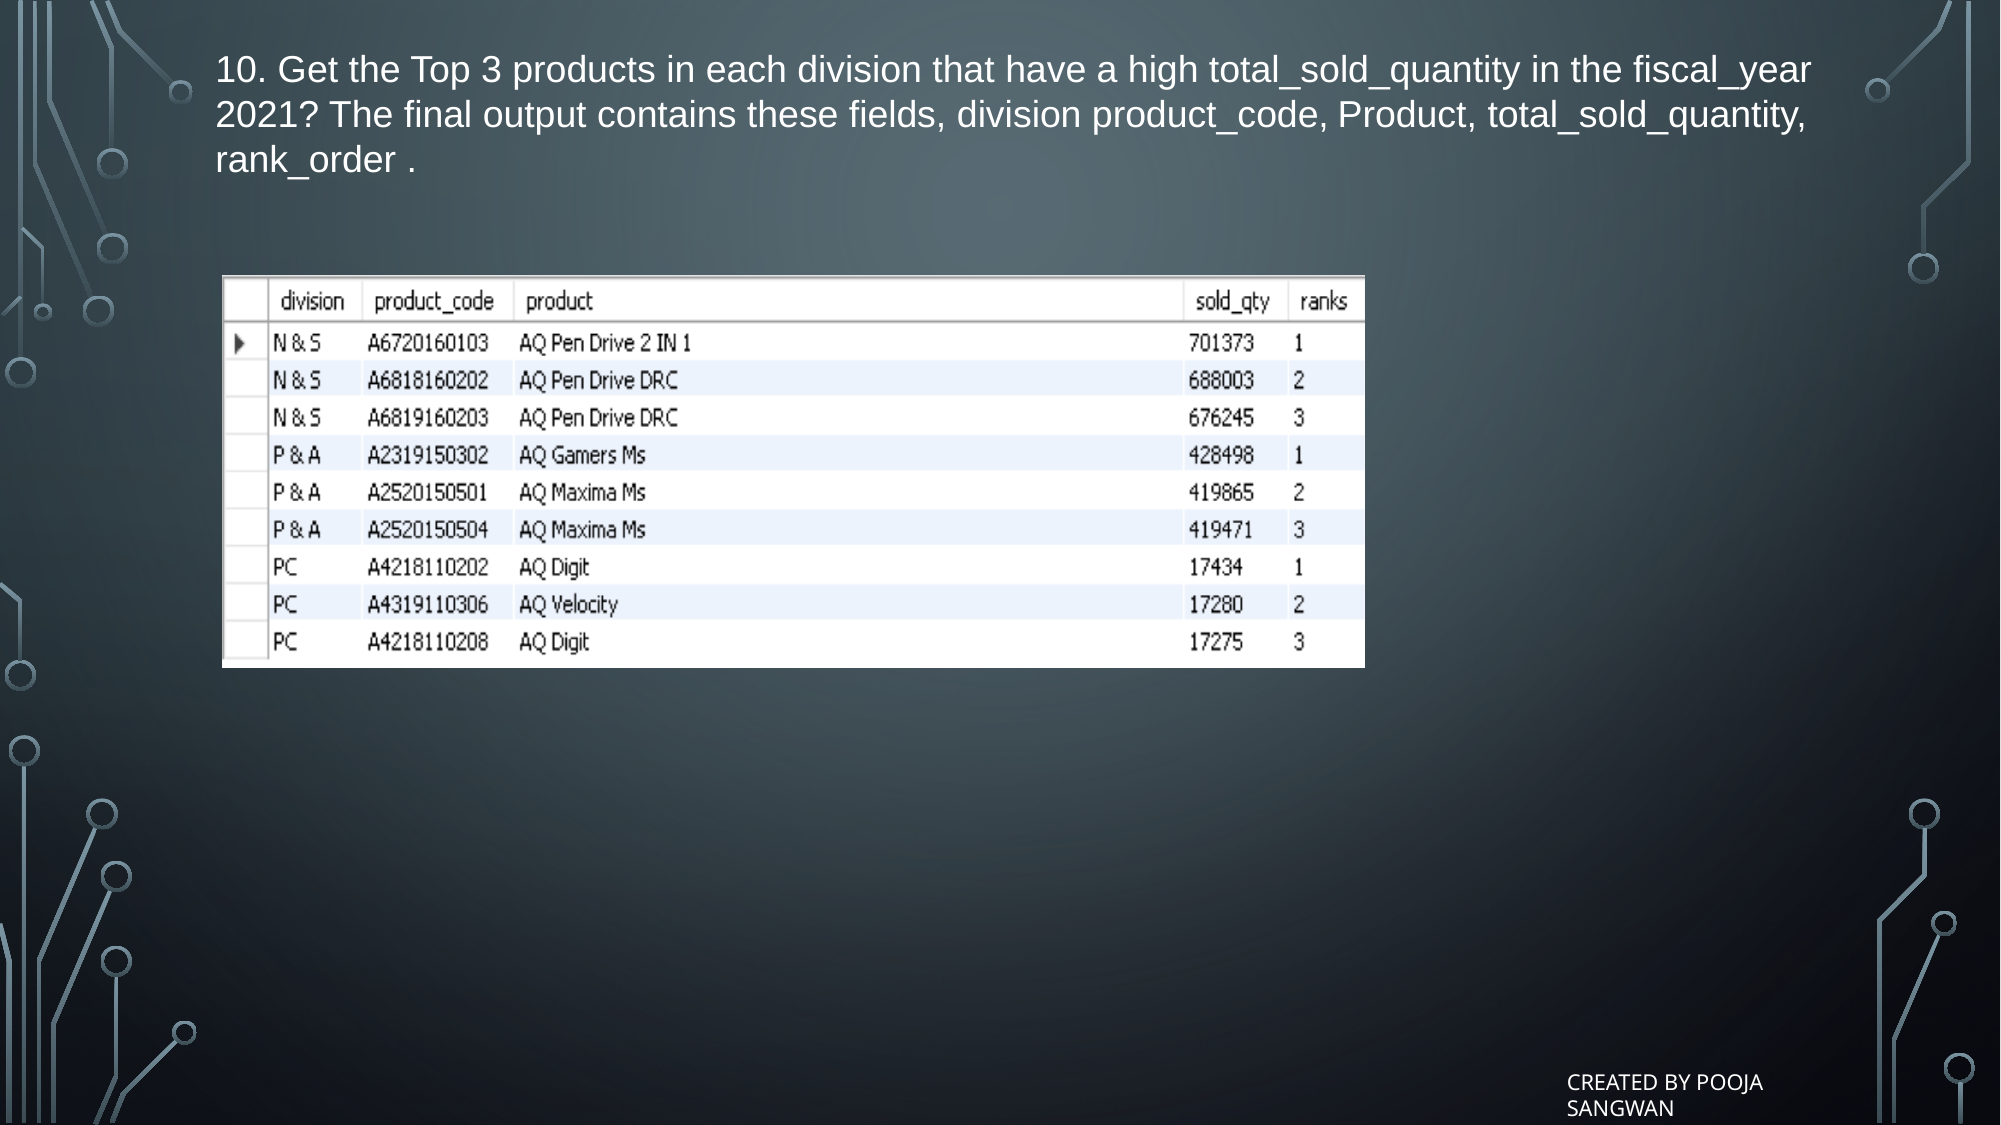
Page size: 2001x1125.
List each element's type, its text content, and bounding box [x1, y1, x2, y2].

picture [221, 275, 1365, 668]
footer Created by Pooja Sangwan [1551, 1065, 1880, 1125]
text_box 10. Get the Top 3 products in each division that have a high total_sold_quantity in the fiscal_year 2021? The final output contains these fields, division product_code, Product, total_sold_quantity, rank_order . [200, 37, 1880, 188]
